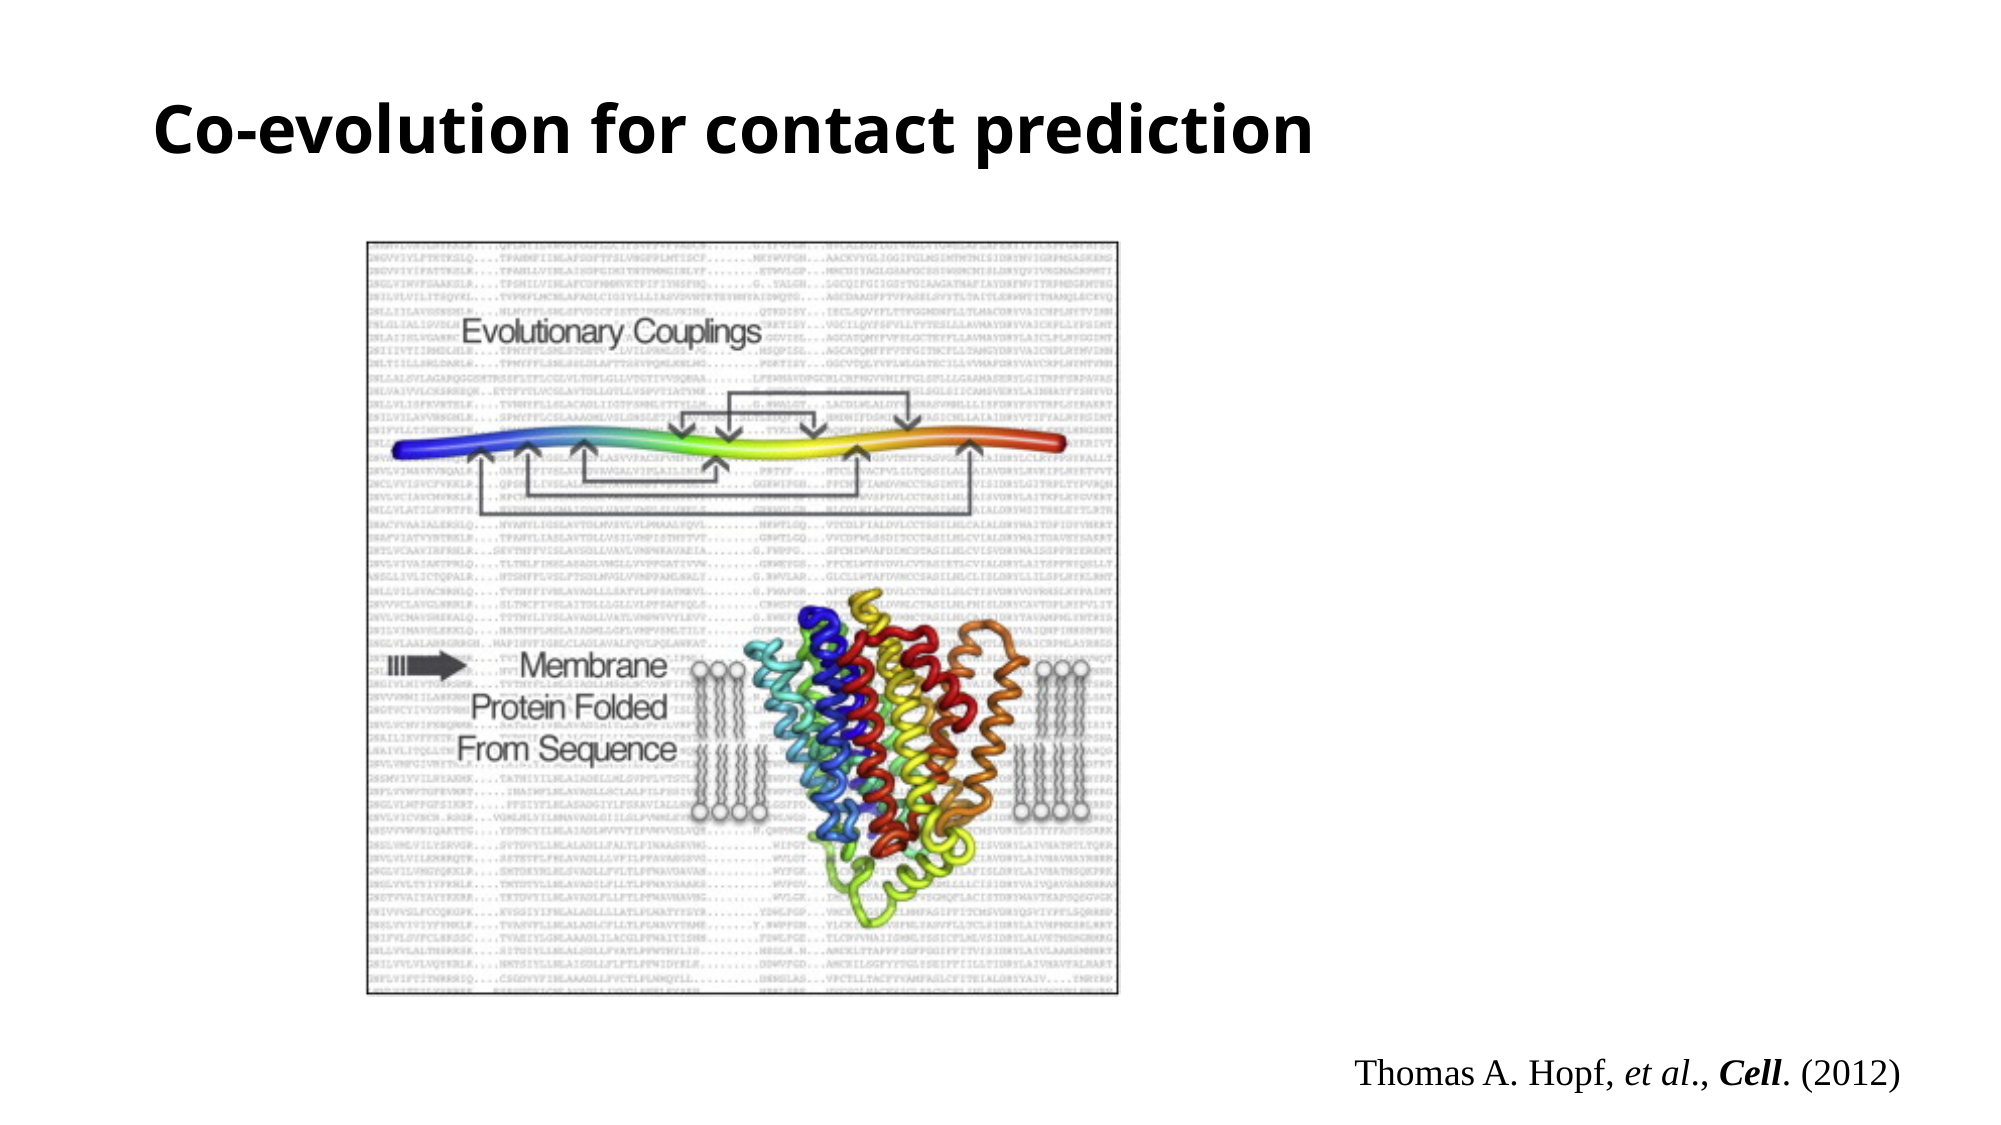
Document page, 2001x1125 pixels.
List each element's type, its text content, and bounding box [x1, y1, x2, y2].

title Co-evolution for contact prediction [137, 23, 1863, 241]
picture [365, 240, 1121, 997]
text_box Thomas A. Hopf, et al., Cell. (2012) [1339, 1040, 2000, 1101]
